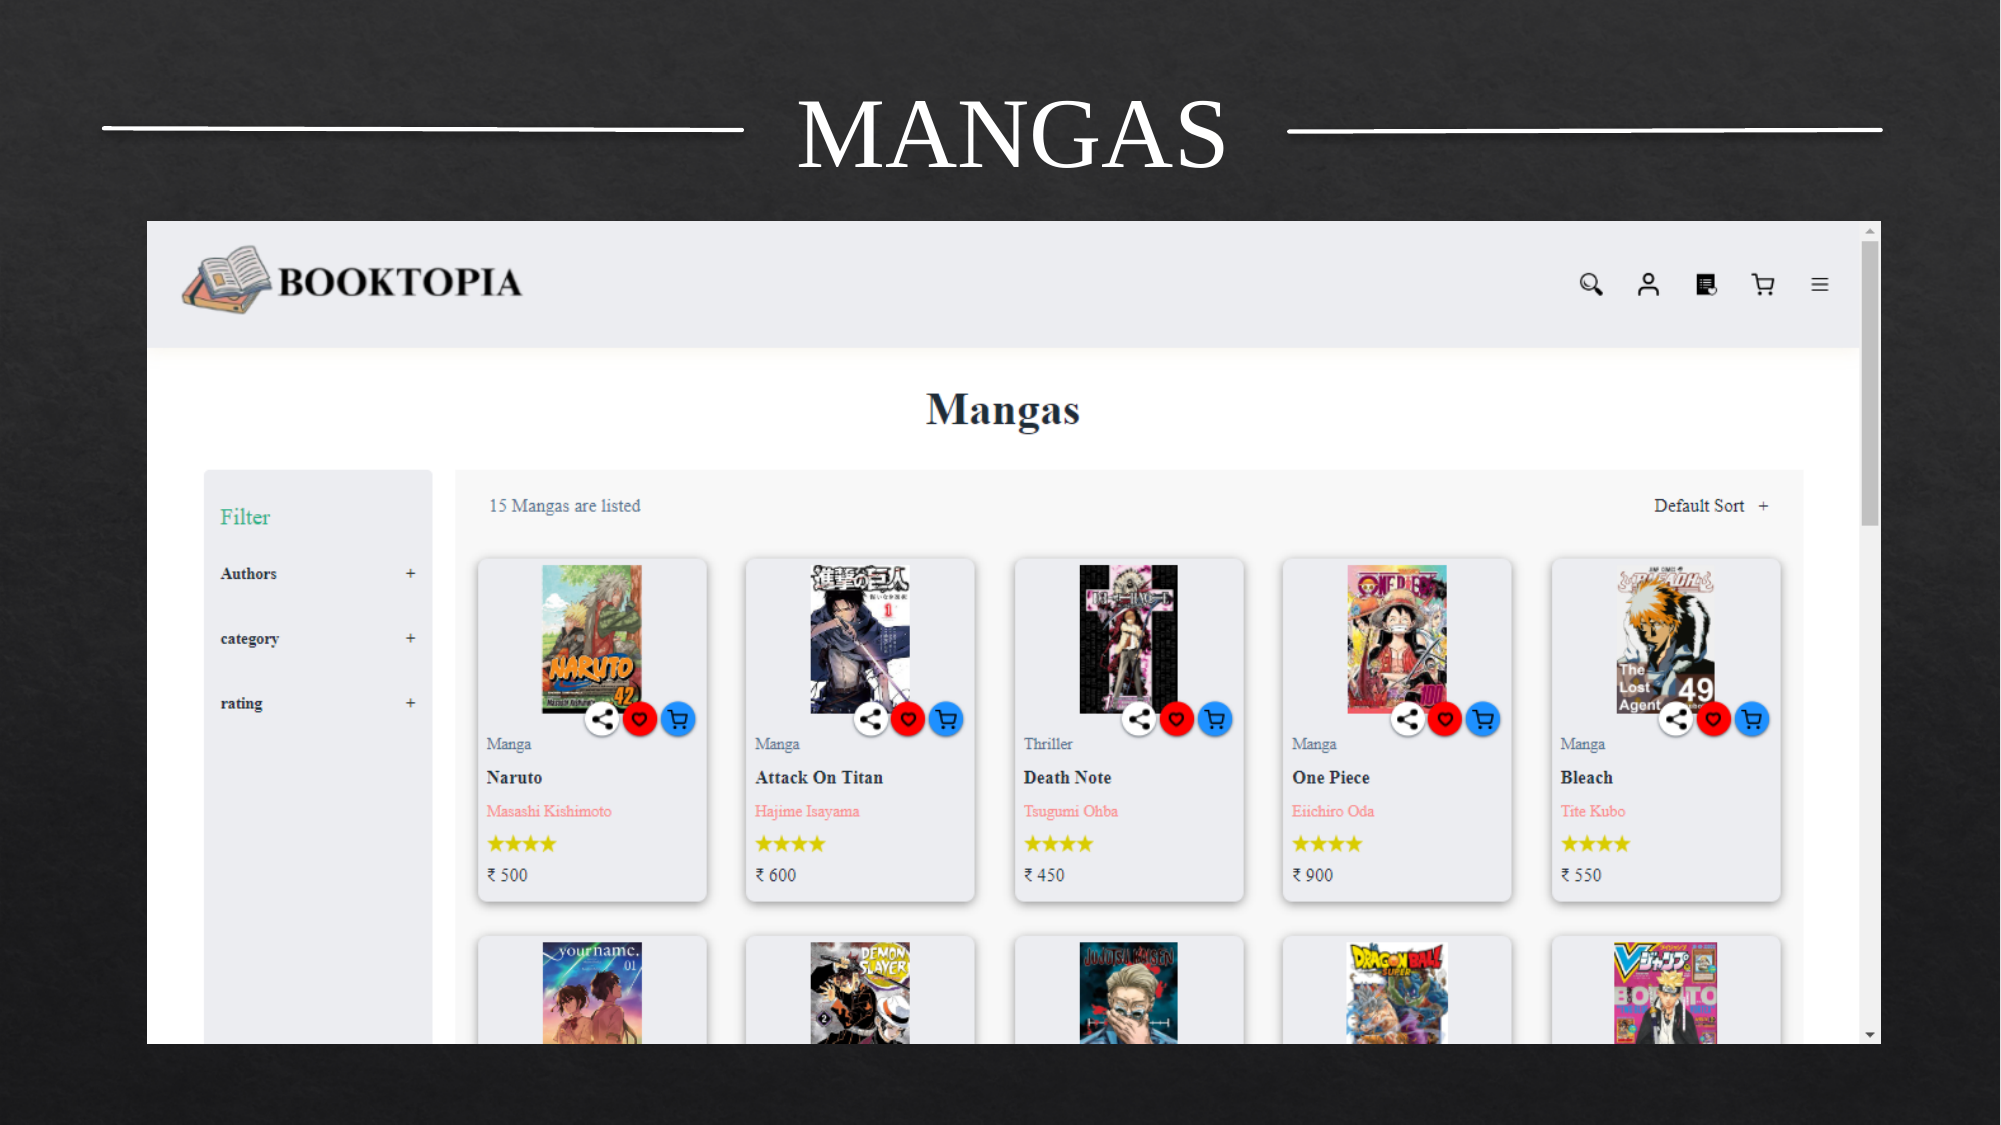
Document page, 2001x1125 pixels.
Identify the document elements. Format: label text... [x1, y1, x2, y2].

text_box MANGAS [441, 60, 1585, 195]
picture [147, 221, 1881, 1044]
